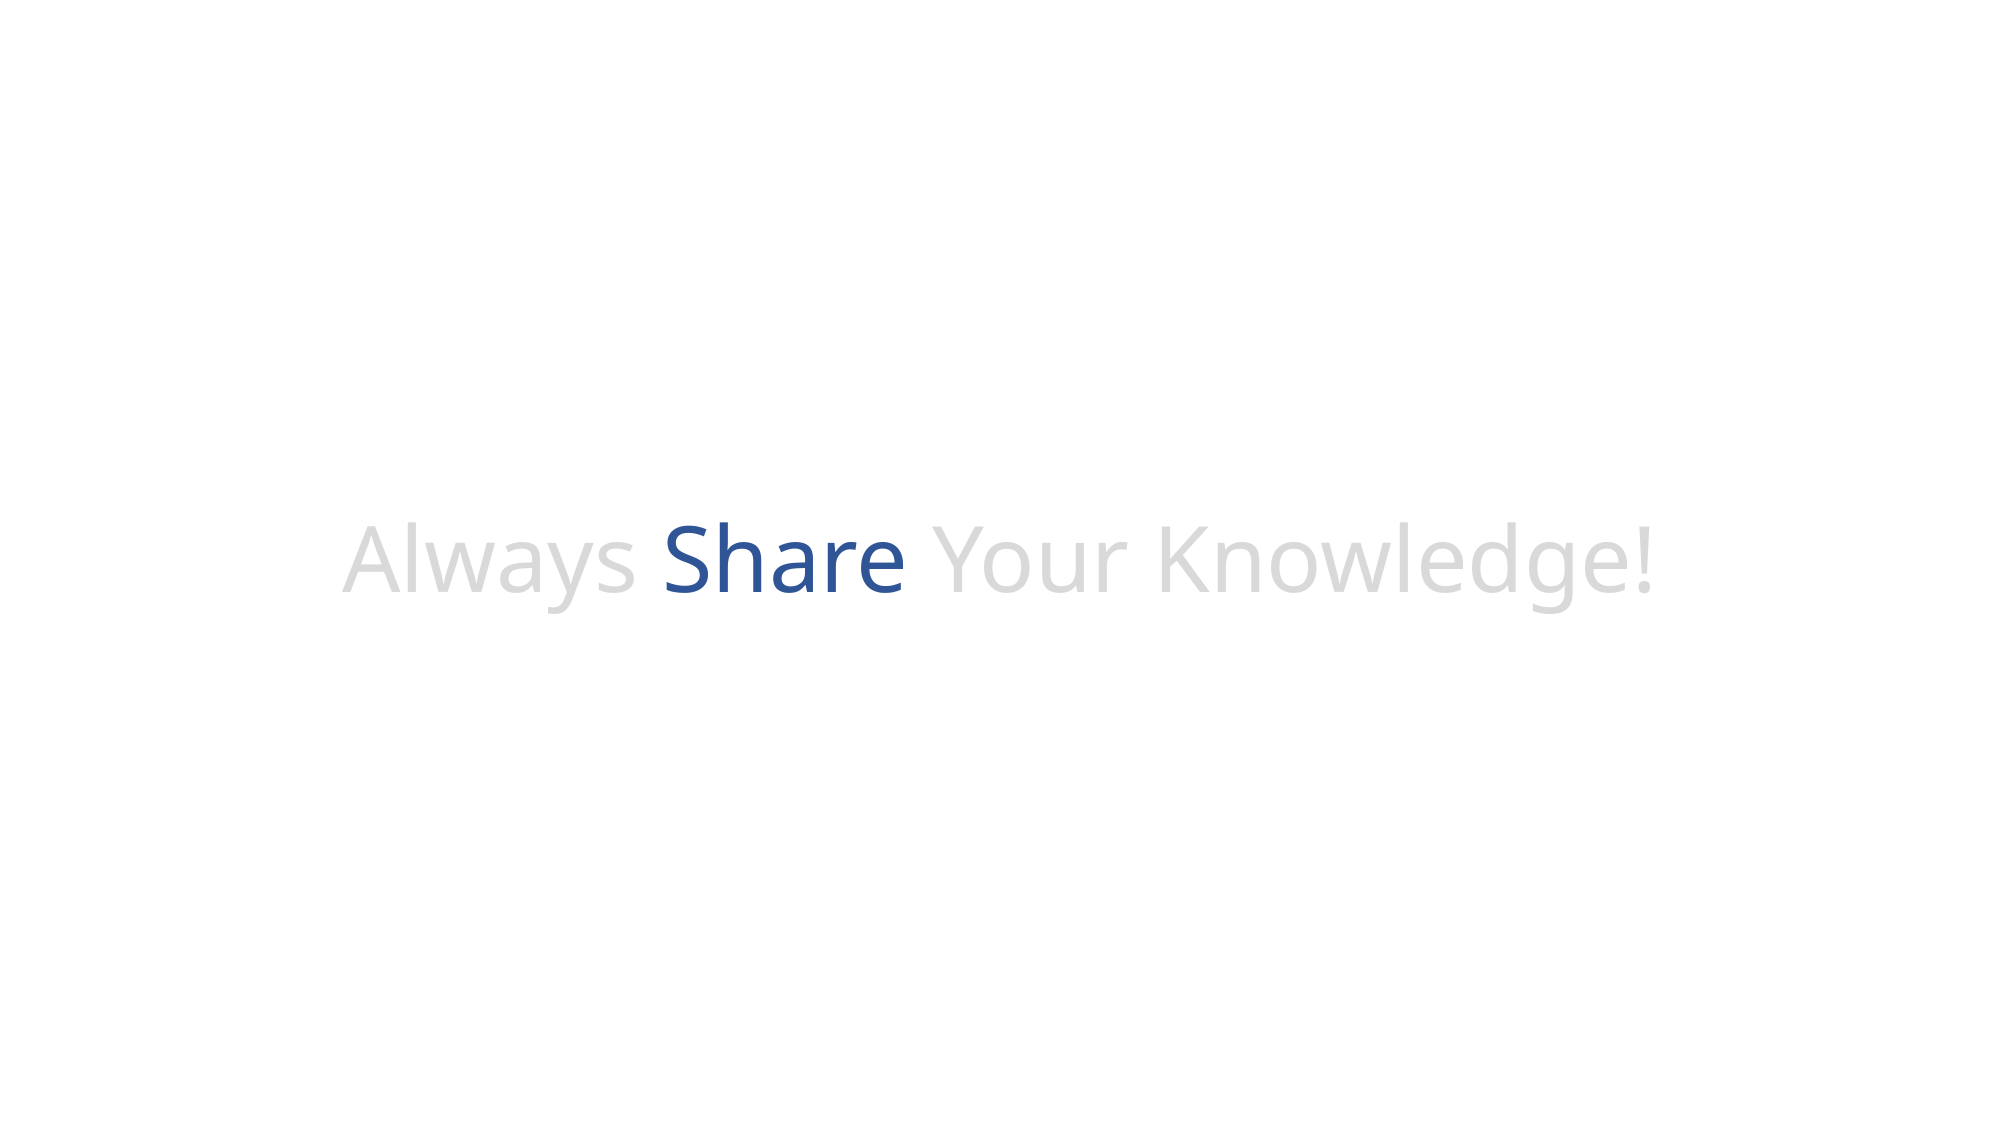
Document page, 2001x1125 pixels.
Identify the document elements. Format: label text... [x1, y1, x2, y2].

title Always Share Your Knowledge! [137, 453, 1863, 672]
